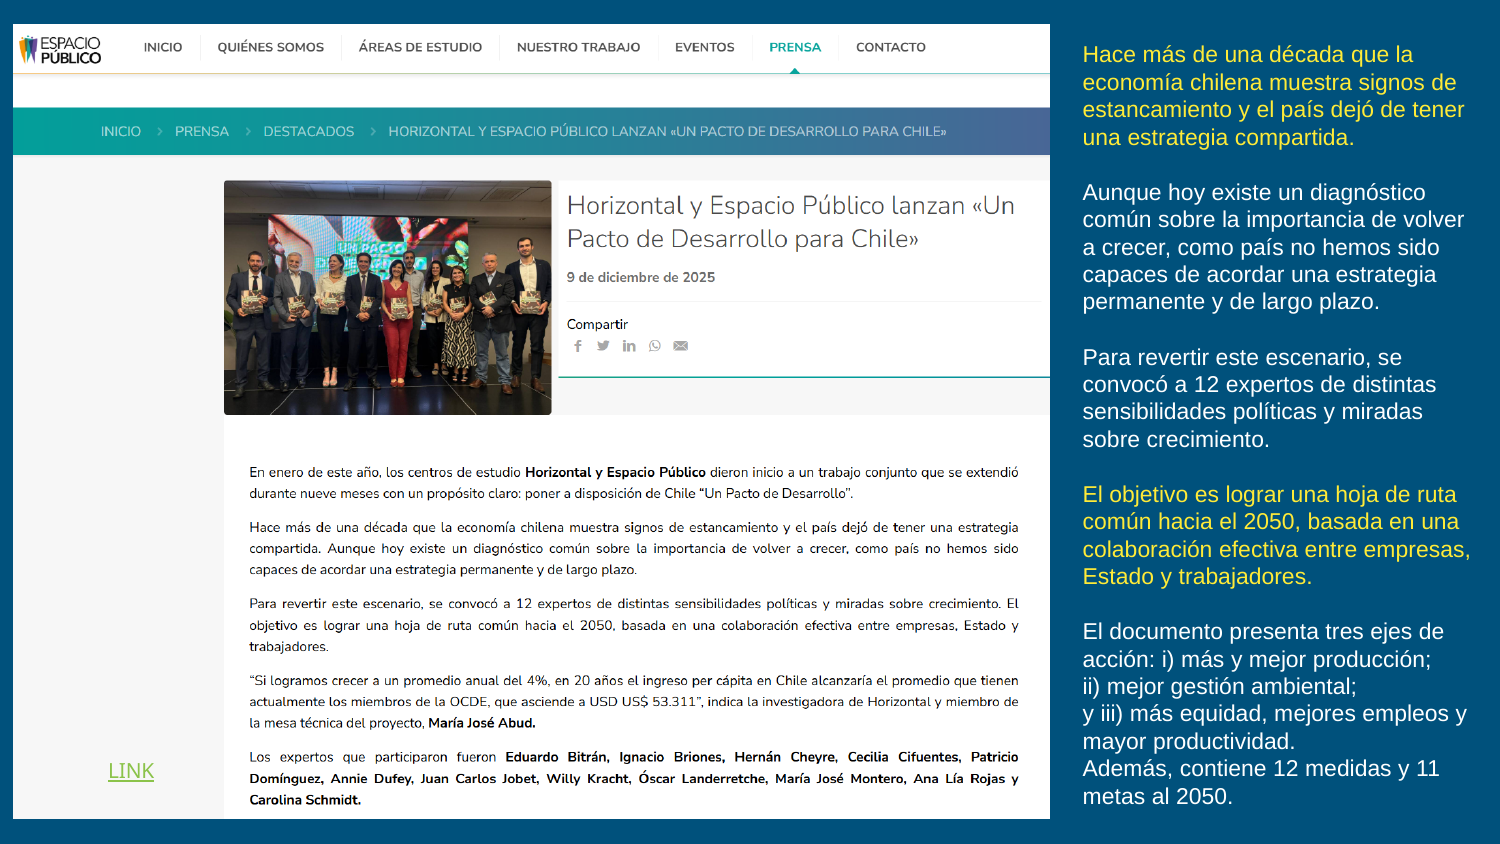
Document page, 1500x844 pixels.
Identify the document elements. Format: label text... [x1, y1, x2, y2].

picture [14, 25, 1049, 818]
text_box Hace más de una década que la economía chilena muestra signos de estancamiento y el país dejó de tener una estrategia compartida. Aunque hoy existe un diagnóstico común sobre la importancia de volver a crecer, como país no hemos sido capaces de acordar una estrategia permanente y de largo plazo. Para revertir este escenario, se convocó a 12 expertos de distintas sensibilidades políticas y miradas sobre crecimiento. El objetivo es lograr una hoja de ruta común hacia el 2050, basada en una colaboración efectiva entre empresas, Estado y trabajadores. El documento presenta tres ejes de acción: i) más y mejor producción; ii) mejor gestión ambiental; y iii) más equidad, mejores empleos y mayor productividad. Además, contiene 12 medidas y 11 metas al 2050. [1067, 24, 1490, 819]
